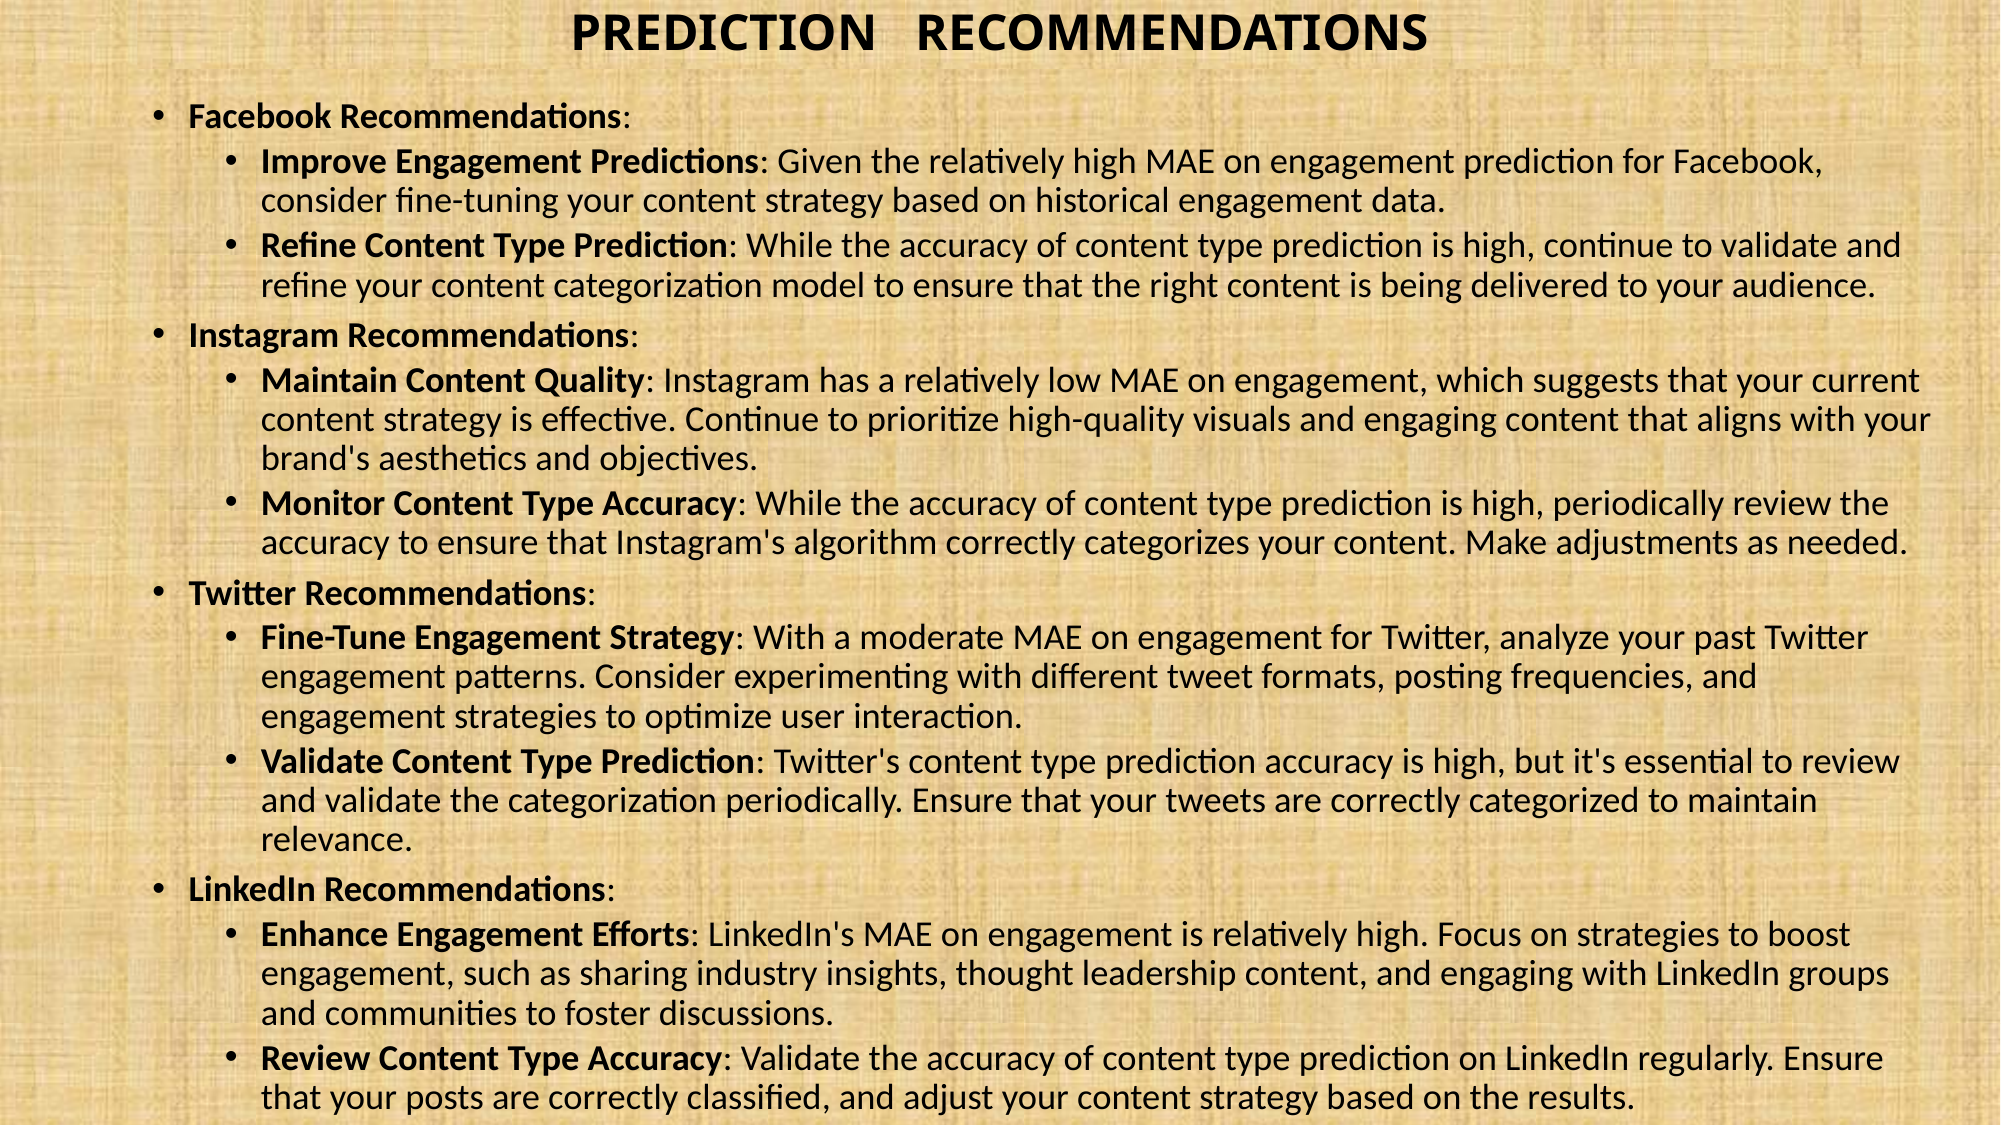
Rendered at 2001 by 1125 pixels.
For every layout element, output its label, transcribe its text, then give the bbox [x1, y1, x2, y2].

picture [0, 0, 2001, 1125]
title PREDICTION RECOMMENDATIONS [137, 0, 1863, 69]
list Facebook Recommendations: Improve Engagement Predictions: Given the relatively high MAE on engagement prediction for Facebook, consider fine-tuning your content strategy based on historical engagement data. Refine Content Type Prediction: While the accuracy of content type prediction is high, continue to validate and refine your content categorization model to ensure that the right content is being delivered to your audience. Instagram Recommendations: Maintain Content Quality: Instagram has a relatively low MAE on engagement, which suggests that your current content strategy is effective. Continue to prioritize high-quality visuals and engaging content that aligns with your brand's aesthetics and objectives. Monitor Content Type Accuracy: While the accuracy of content type prediction is high, periodically review the accuracy to ensure that Instagram's algorithm correctly categorizes your content. Make adjustments as needed. Twitter Recommendations: Fine-Tune Engagement Strategy: With a moderate MAE on engagement for Twitter, analyze your past Twitter engagement patterns. Consider experimenting with different tweet formats, posting frequencies, and engagement strategies to optimize user interaction. Validate Content Type Prediction: Twitter's content type prediction accuracy is high, but it's essential to review and validate the categorization periodically. Ensure that your tweets are correctly categorized to maintain relevance. LinkedIn Recommendations: Enhance Engagement Efforts: LinkedIn's MAE on engagement is relatively high. Focus on strategies to boost engagement, such as sharing industry insights, thought leadership content, and engaging with LinkedIn groups and communities to foster discussions. Review Content Type Accuracy: Validate the accuracy of content type prediction on LinkedIn regularly. Ensure that your posts are correctly classified, and adjust your content strategy based on the results. [137, 90, 1967, 1125]
